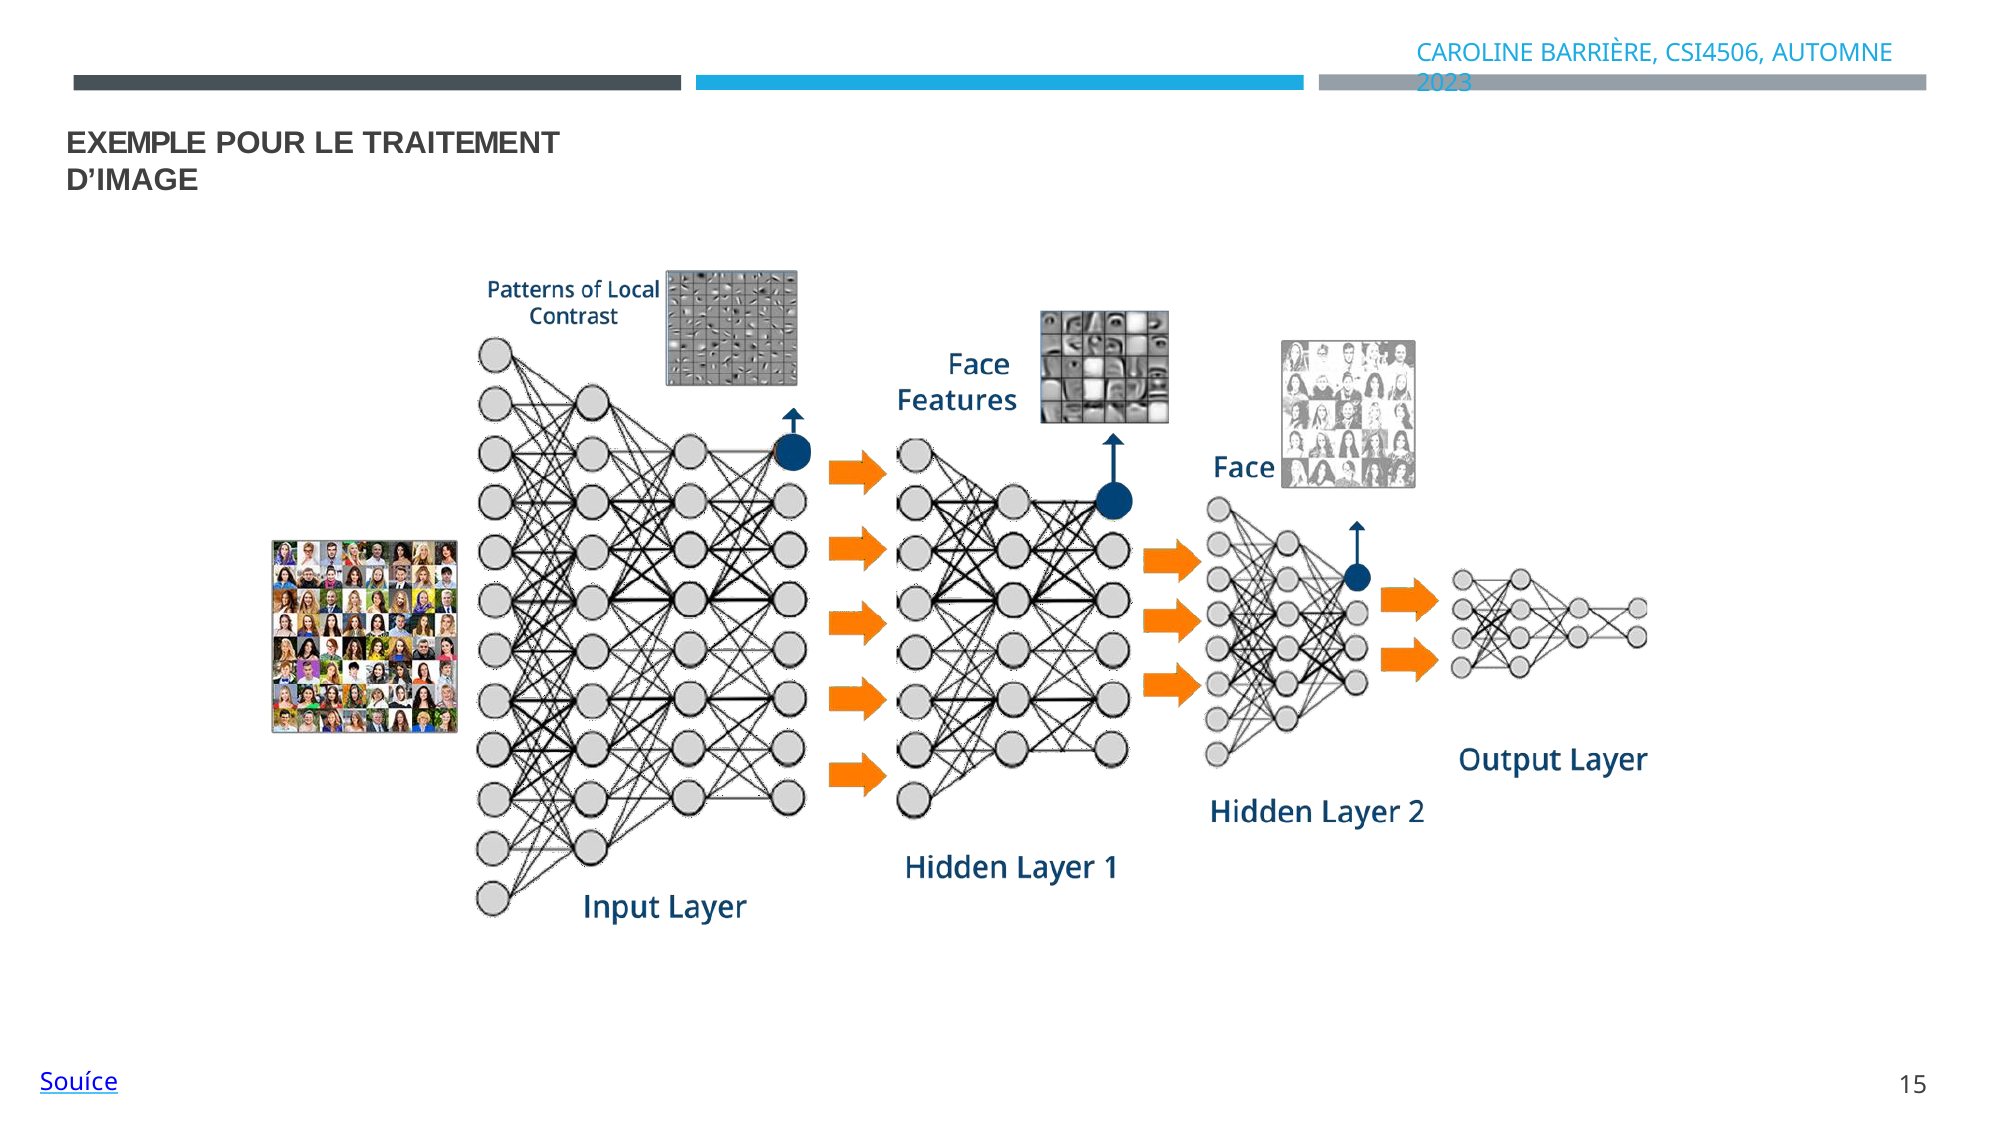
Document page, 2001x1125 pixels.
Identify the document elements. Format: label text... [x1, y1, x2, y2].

text_box EXEMPLE POUR LE TRAITEMENT D’IMAGE [64, 119, 644, 197]
picture [271, 270, 1648, 925]
text_box CAROLINE BARRIÈRE, CSI4506, AUTOMNE 2023 [1414, 34, 1929, 97]
text_box 15 [1892, 1068, 1933, 1103]
text_box Souíce [37, 1065, 121, 1100]
